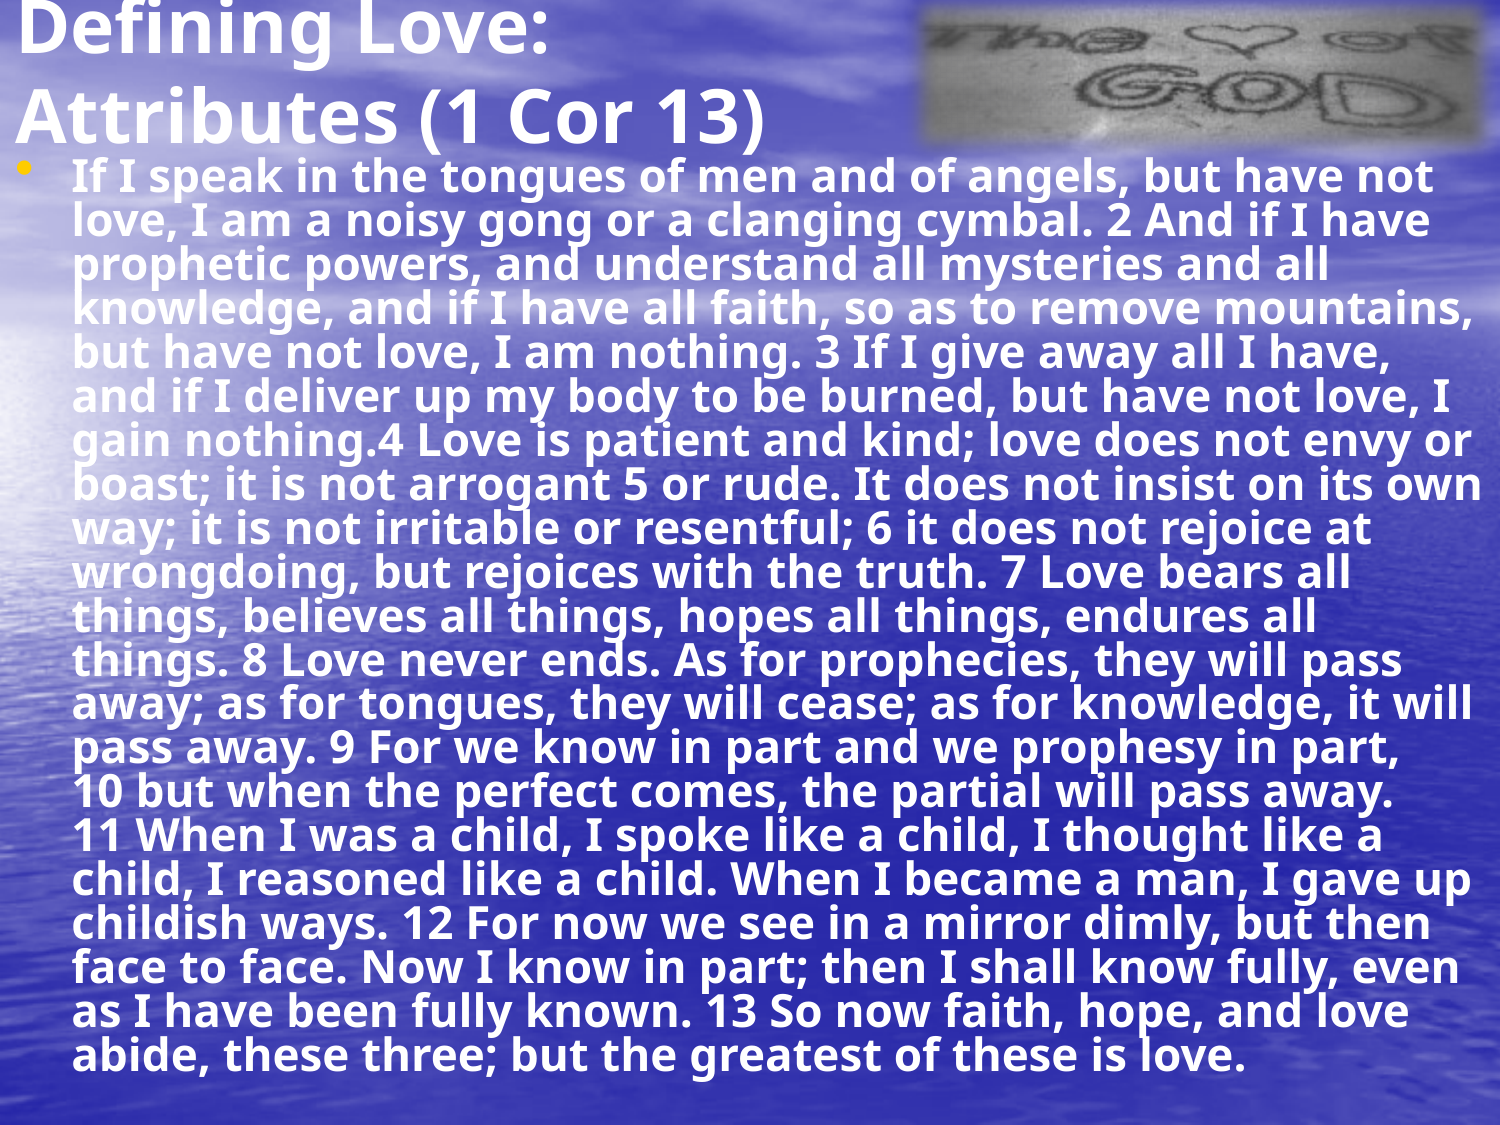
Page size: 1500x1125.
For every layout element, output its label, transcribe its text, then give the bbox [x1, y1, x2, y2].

picture [902, 0, 1500, 163]
title Defining Love: Attributes (1 Cor 13) [0, 0, 902, 149]
list If I speak in the tongues of men and of angels, but have not love, I am a noisy gong or a clanging cymbal. 2 And if I have prophetic powers, and understand all mysteries and all knowledge, and if I have all faith, so as to remove mountains, but have not love, I am nothing. 3 If I give away all I have, and if I deliver up my body to be burned, but have not love, I gain nothing.4 Love is patient and kind; love does not envy or boast; it is not arrogant 5 or rude. It does not insist on its own way; it is not irritable or resentful; 6 it does not rejoice at wrongdoing, but rejoices with the truth. 7 Love bears all things, believes all things, hopes all things, endures all things. 8 Love never ends. As for prophecies, they will pass away; as for tongues, they will cease; as for knowledge, it will pass away. 9 For we know in part and we prophesy in part, 10 but when the perfect comes, the partial will pass away. 11 When I was a child, I spoke like a child, I thought like a child, I reasoned like a child. When I became a man, I gave up childish ways. 12 For now we see in a mirror dimly, but then face to face. Now I know in part; then I shall know fully, even as I have been fully known. 13 So now faith, hope, and love abide, these three; but the greatest of these is love. [0, 149, 1500, 1113]
